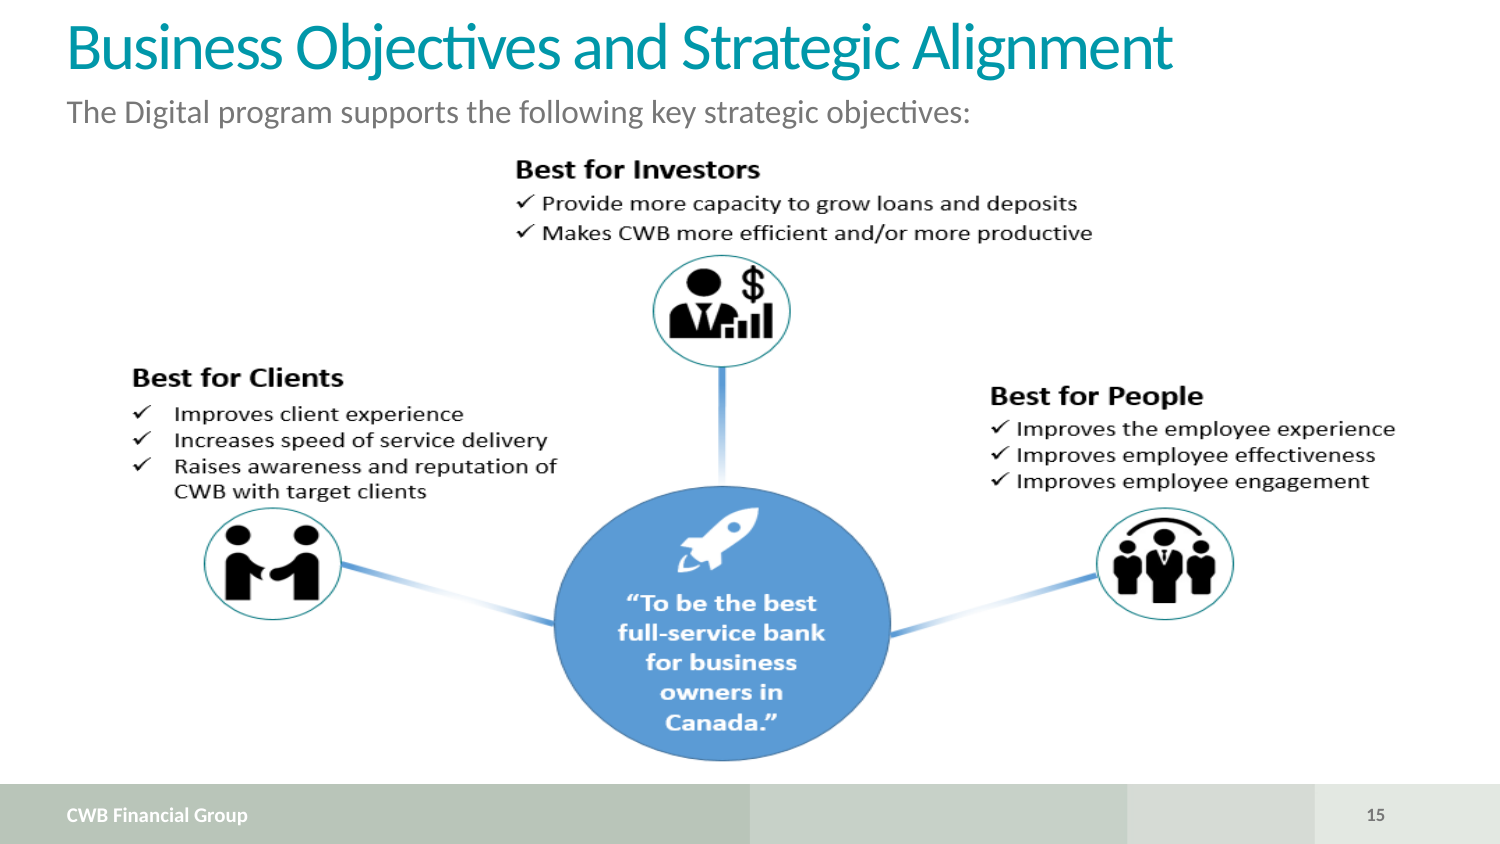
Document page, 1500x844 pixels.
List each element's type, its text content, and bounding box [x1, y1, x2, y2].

picture [0, 784, 1500, 844]
list Business Objectives and Strategic Alignment [66, 11, 1425, 77]
picture [66, 132, 1435, 775]
list The Digital program supports the following key strategic objectives: [66, 83, 1425, 132]
